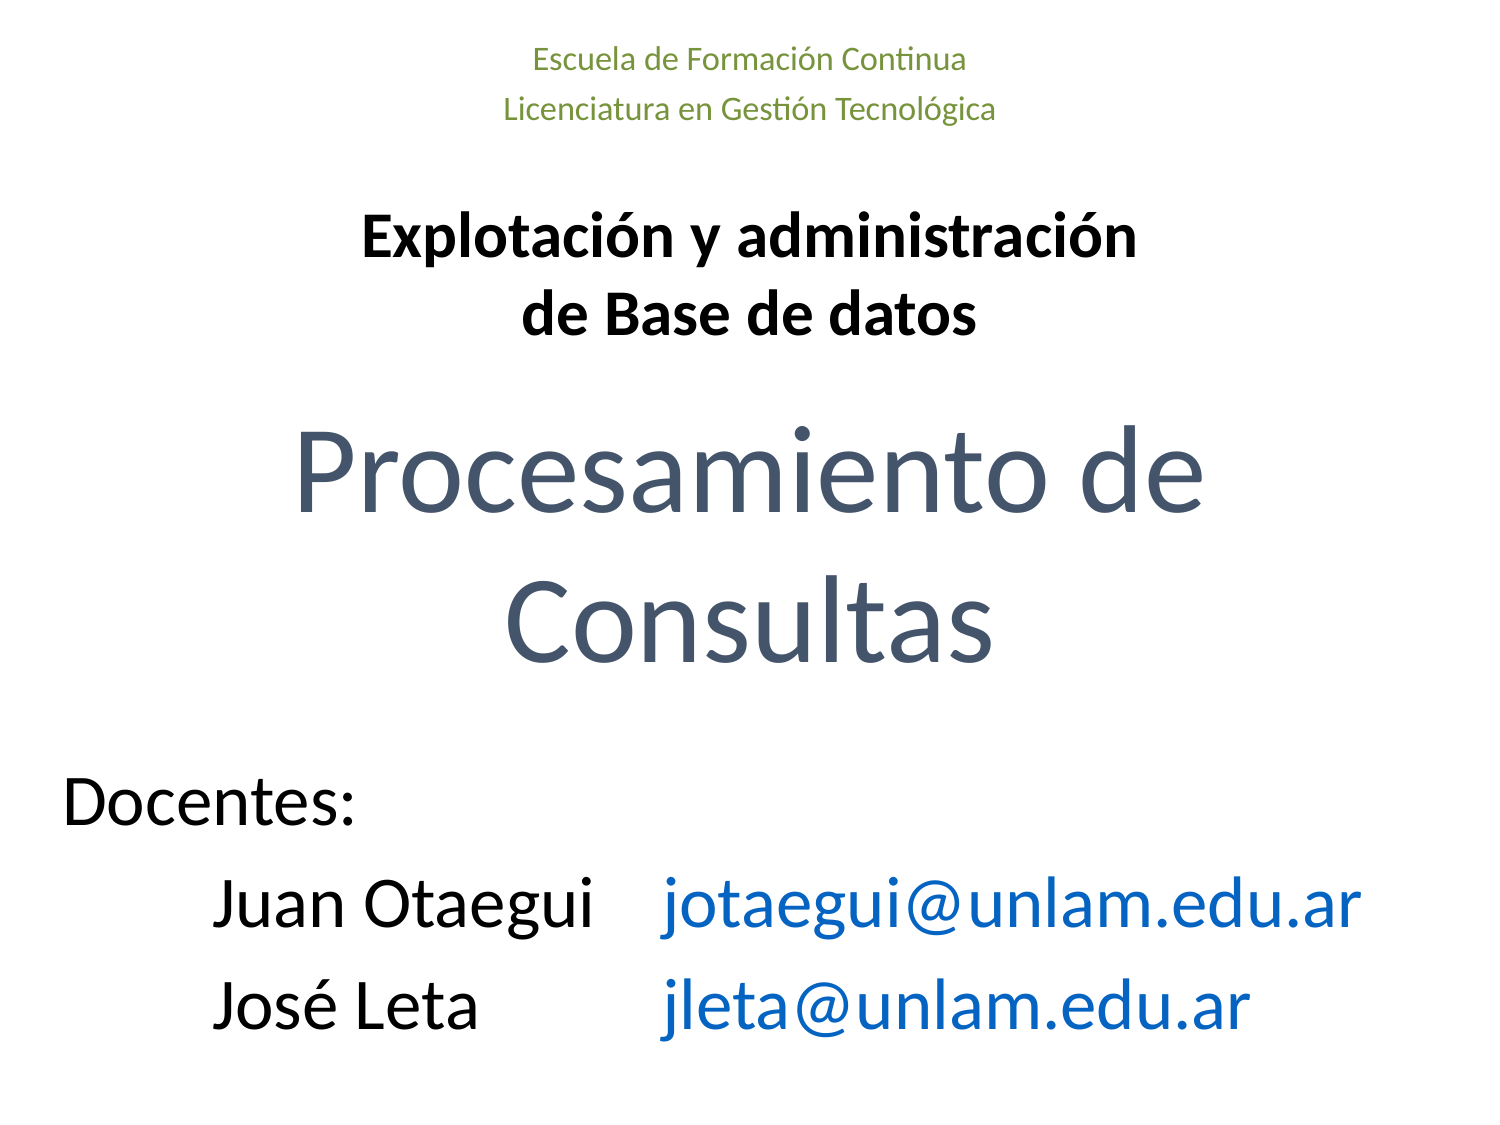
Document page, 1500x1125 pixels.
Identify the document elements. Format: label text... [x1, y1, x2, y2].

text_box Escuela de Formación Continua Licenciatura en Gestión Tecnológica Explotación y administración de Base de datos [41, 19, 1459, 358]
text_box Docentes: Juan Otaegui jotaegui@unlam.edu.ar José Leta jleta@unlam.edu.ar [47, 745, 1465, 1076]
text_box Procesamiento de Consultas [41, 379, 1459, 695]
